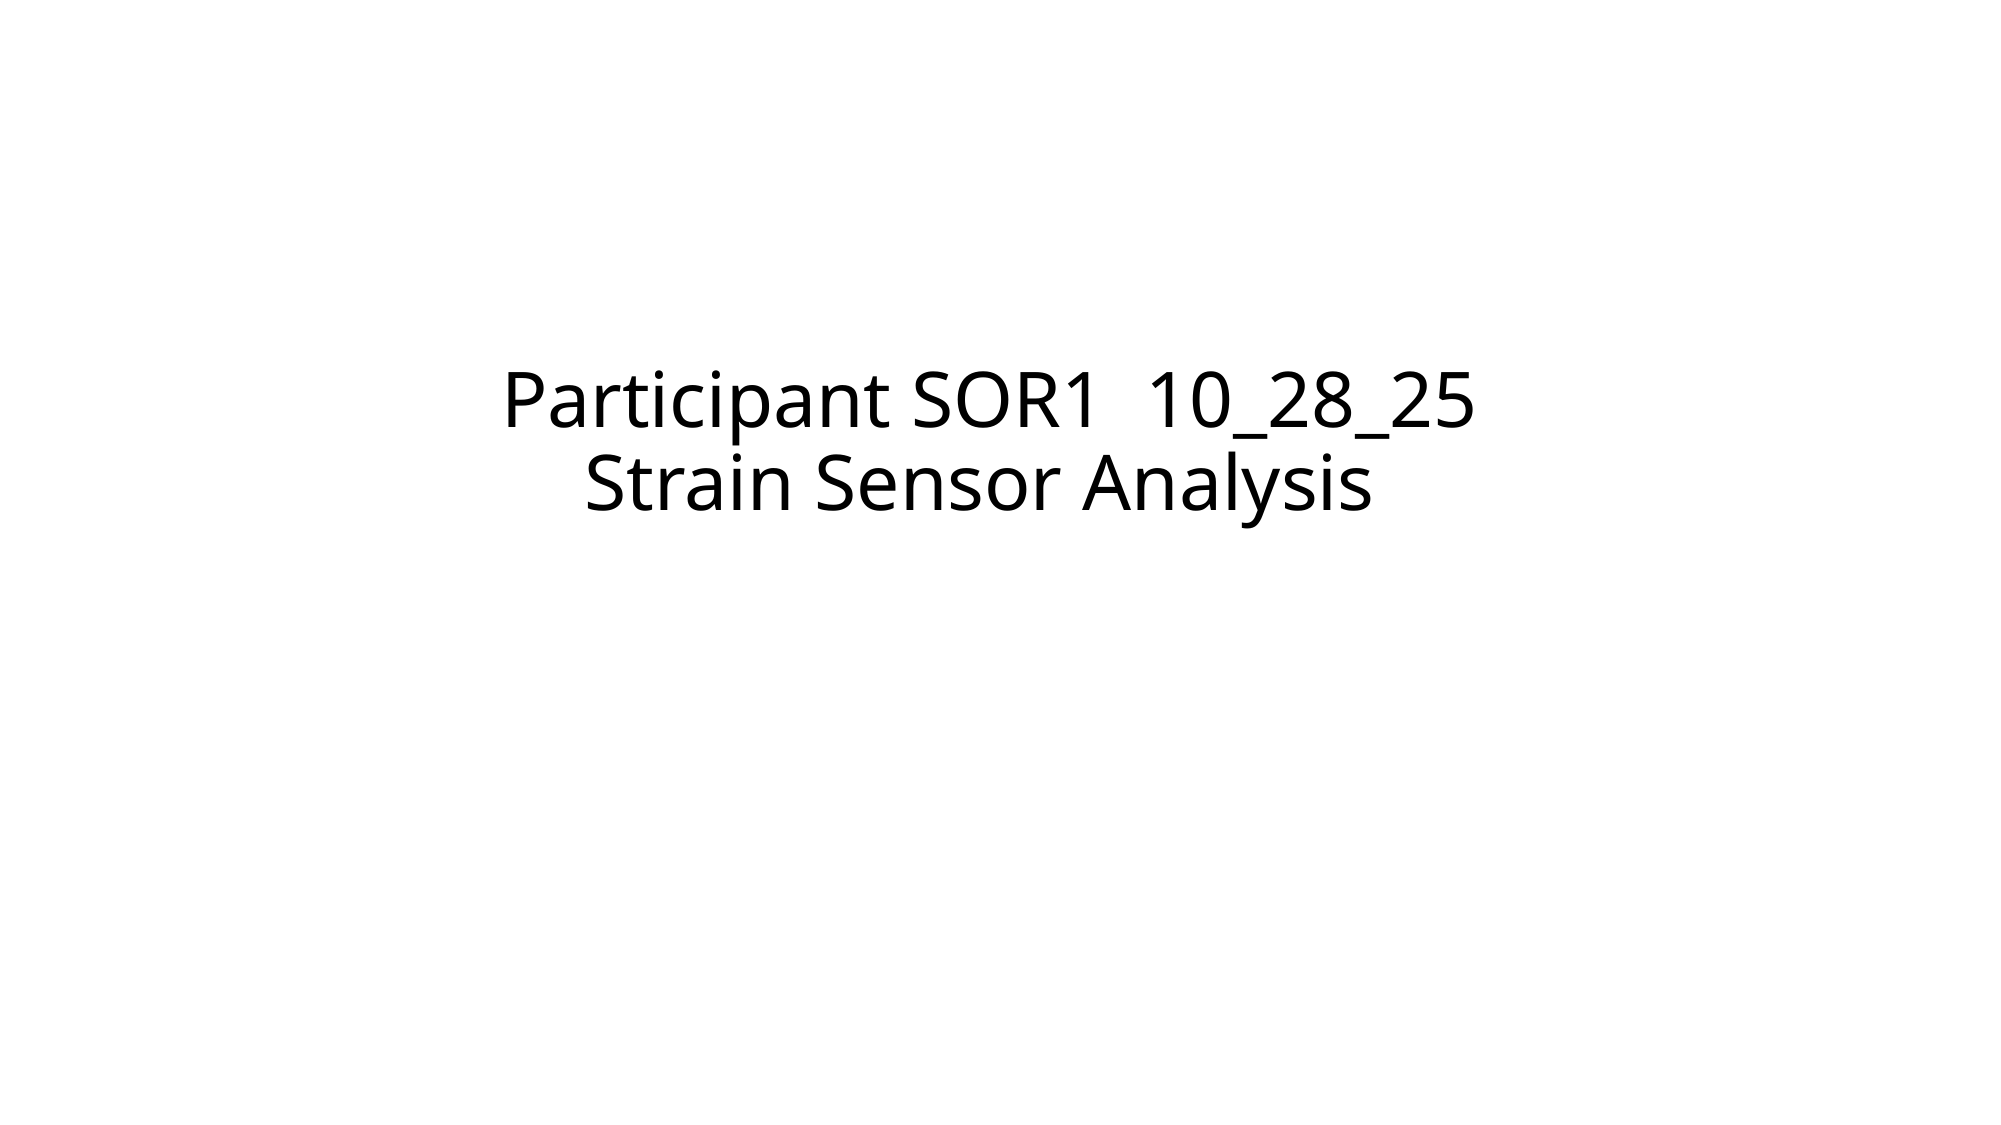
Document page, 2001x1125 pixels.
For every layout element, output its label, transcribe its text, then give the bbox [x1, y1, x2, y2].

title Participant SOR1 10_28_25 Strain Sensor Analysis [185, 351, 1793, 535]
